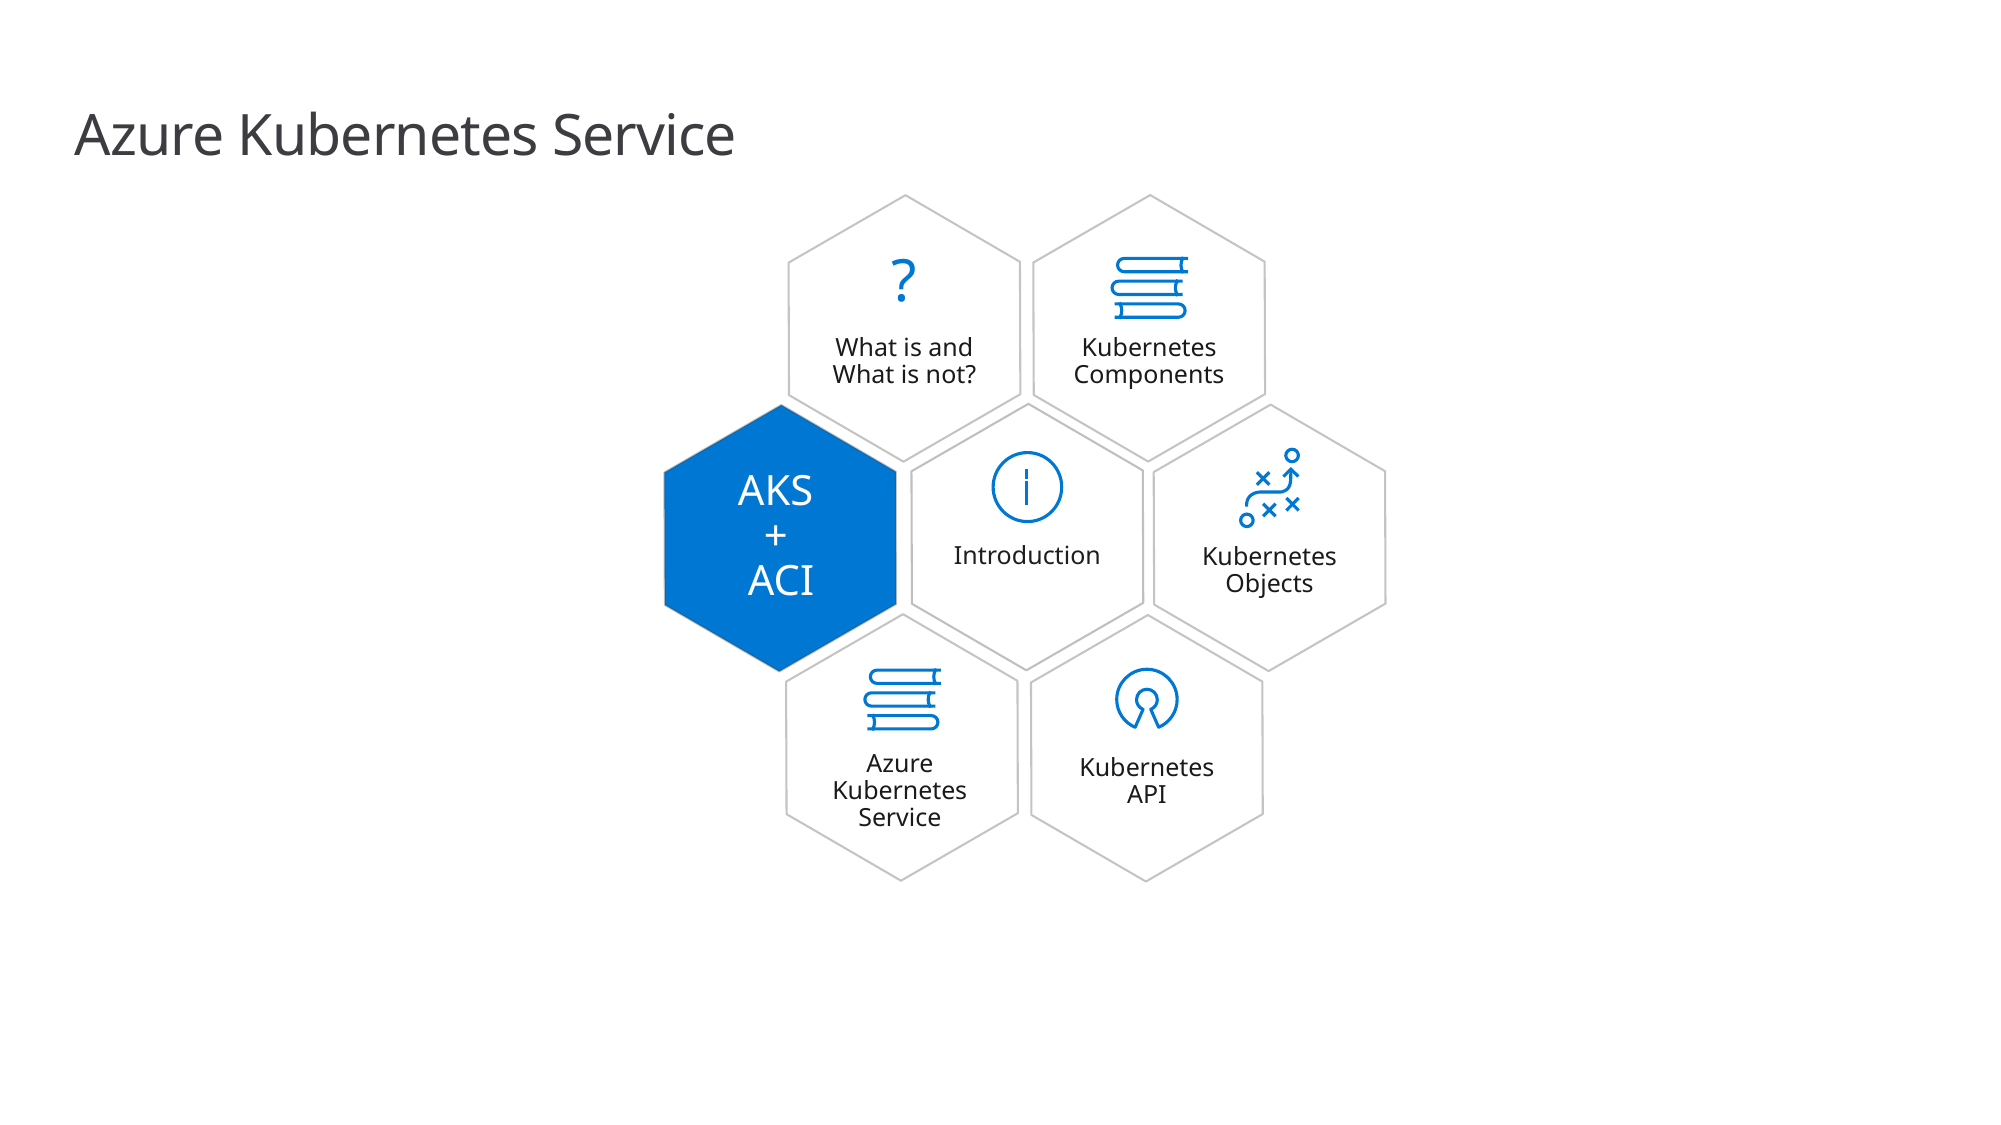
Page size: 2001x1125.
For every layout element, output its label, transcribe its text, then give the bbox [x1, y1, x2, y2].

title Azure Kubernetes Service [74, 101, 1930, 168]
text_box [768, 632, 1036, 863]
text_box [914, 444, 1136, 633]
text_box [770, 213, 1039, 444]
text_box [1013, 633, 1281, 864]
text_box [646, 423, 914, 654]
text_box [1039, 213, 1283, 444]
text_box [1136, 422, 1404, 654]
